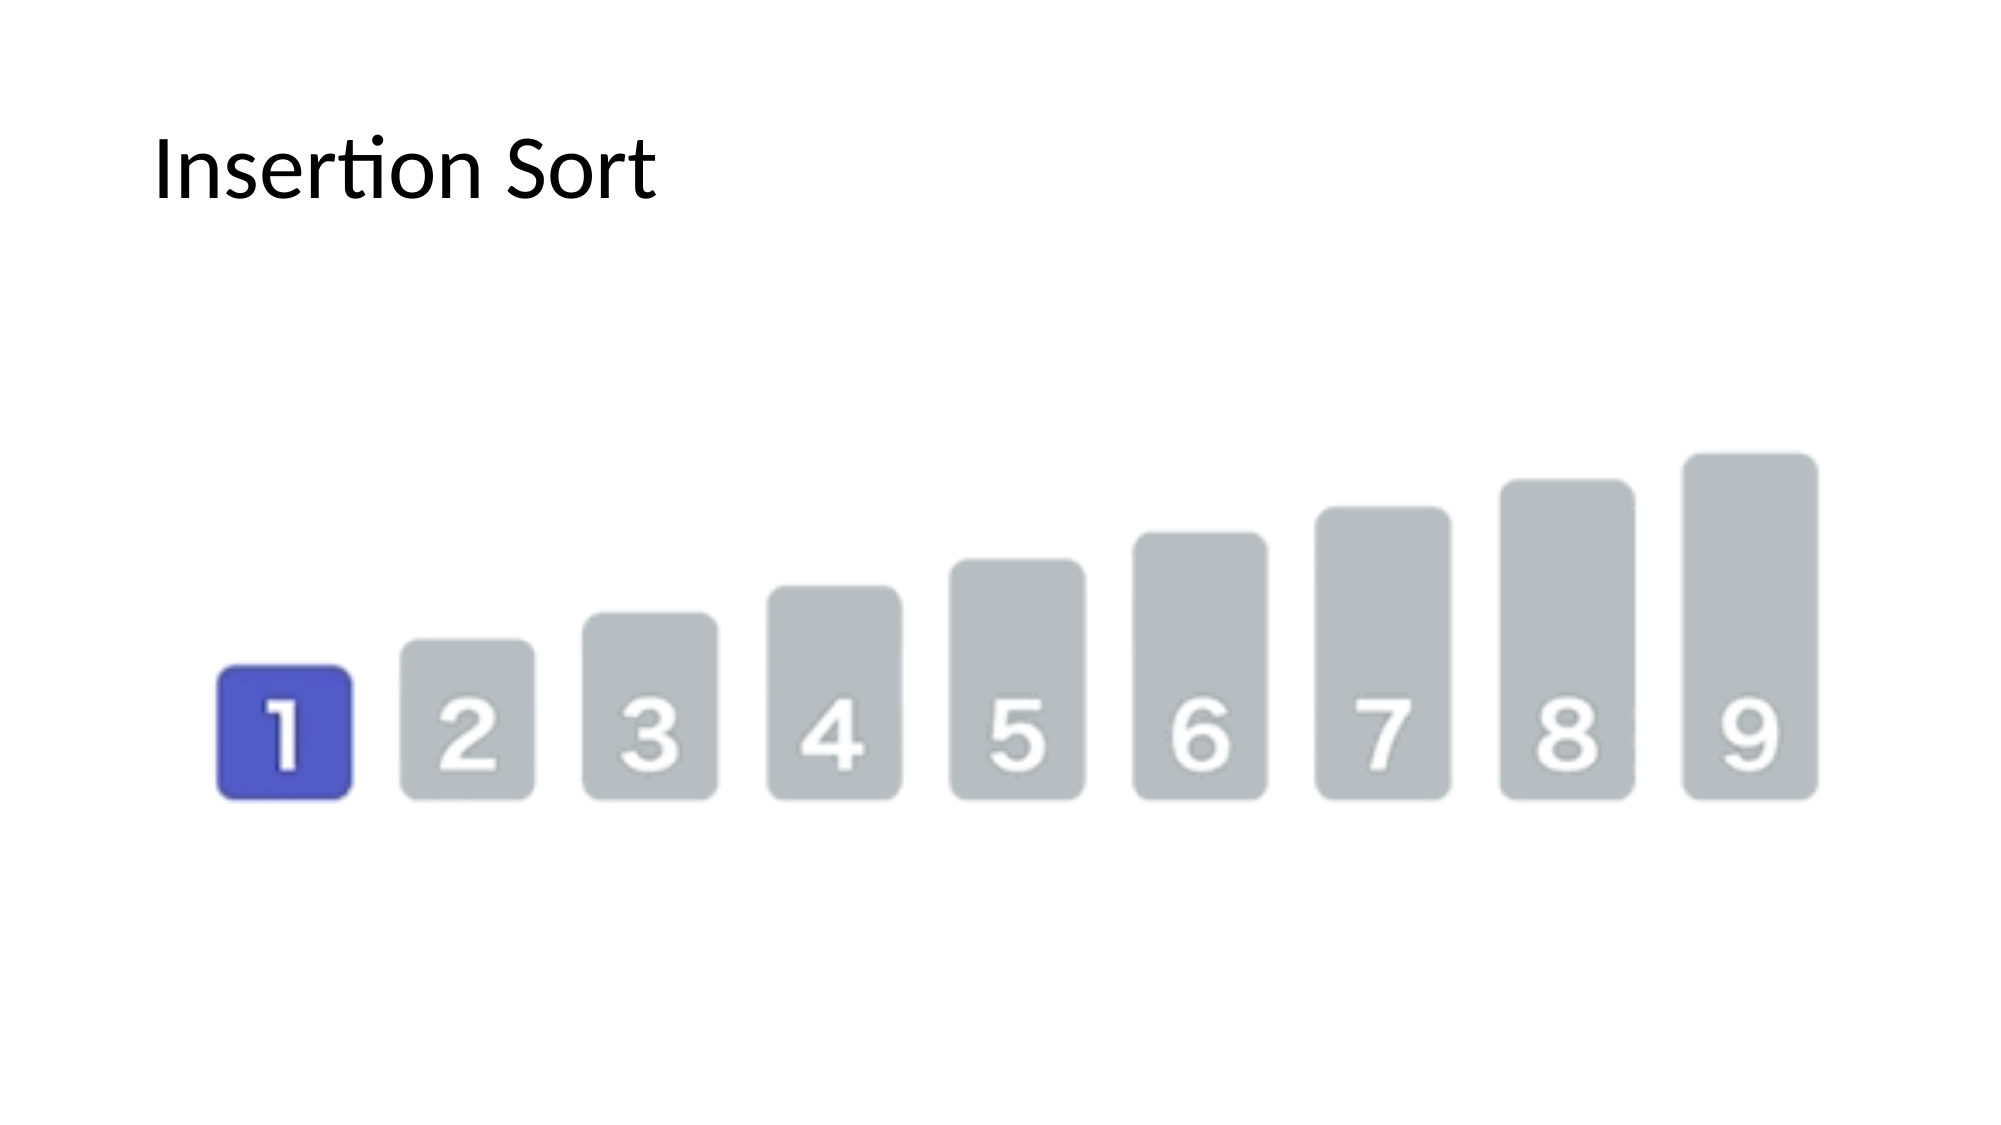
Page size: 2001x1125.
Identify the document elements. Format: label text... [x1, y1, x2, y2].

picture [171, 277, 1863, 1007]
title Insertion Sort [137, 59, 1863, 278]
